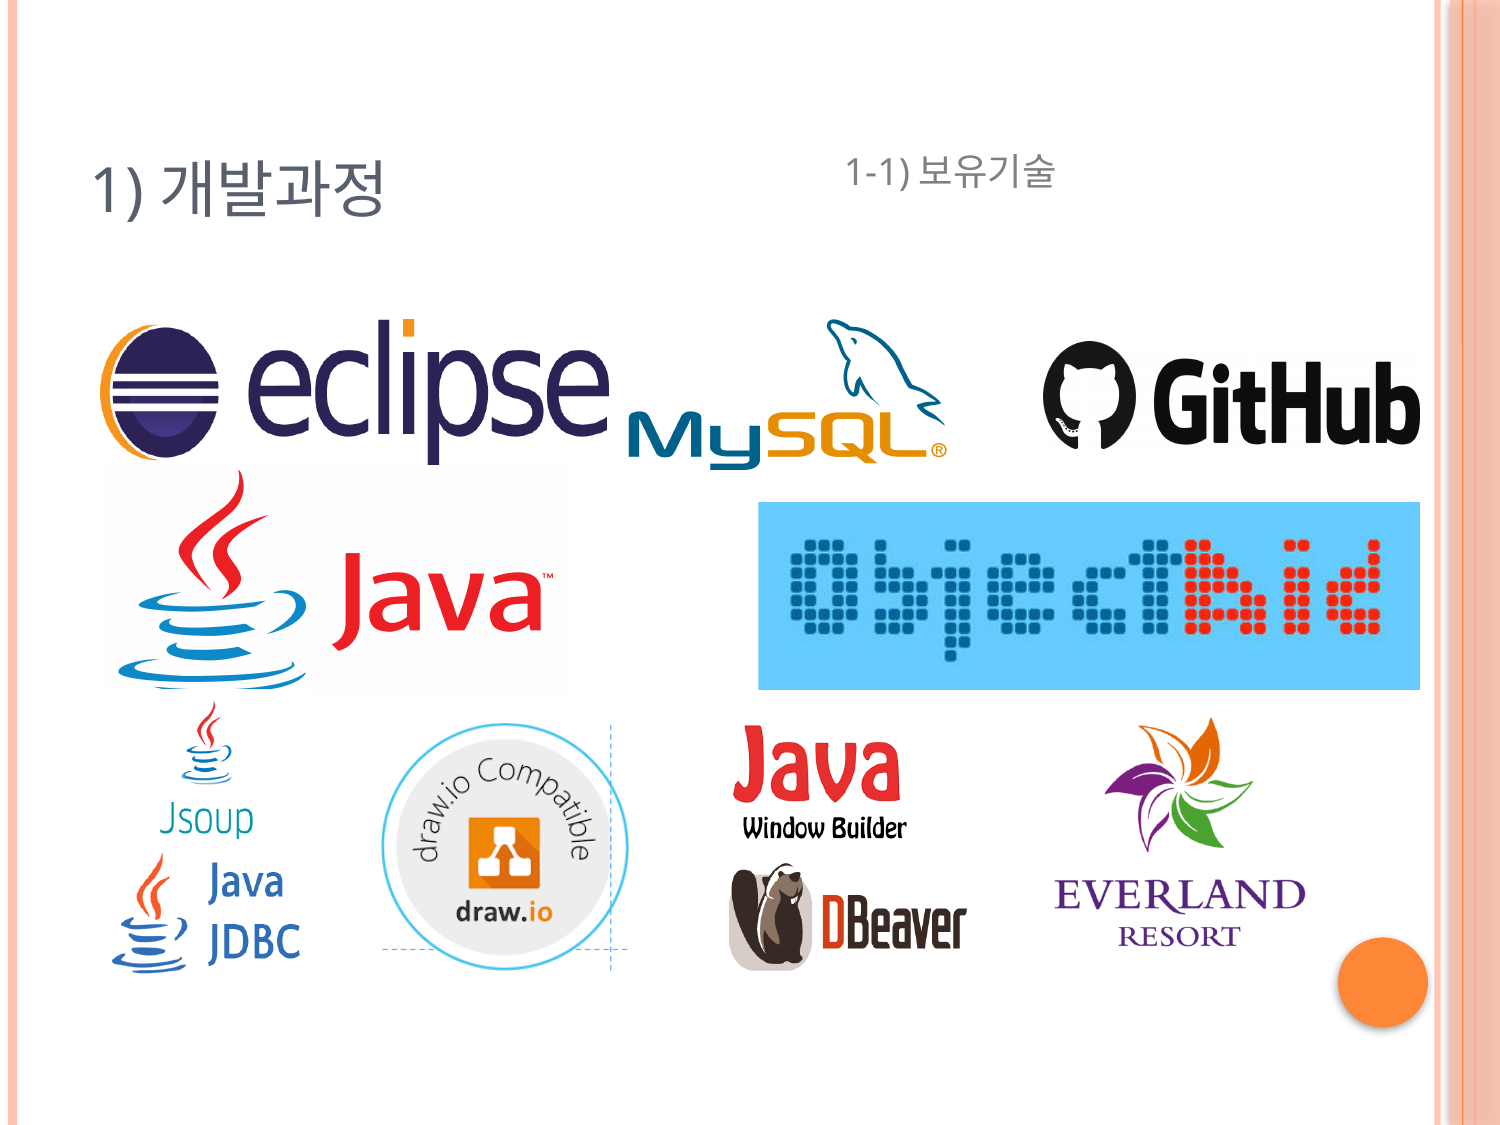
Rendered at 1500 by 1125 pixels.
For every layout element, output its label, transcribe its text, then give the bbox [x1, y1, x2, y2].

picture [757, 501, 1421, 1014]
text_box 1-1)보유기술 [828, 140, 1072, 201]
picture [381, 723, 629, 971]
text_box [99, 319, 1421, 982]
title 1)개발과정 [75, 45, 1300, 233]
picture [693, 701, 968, 856]
